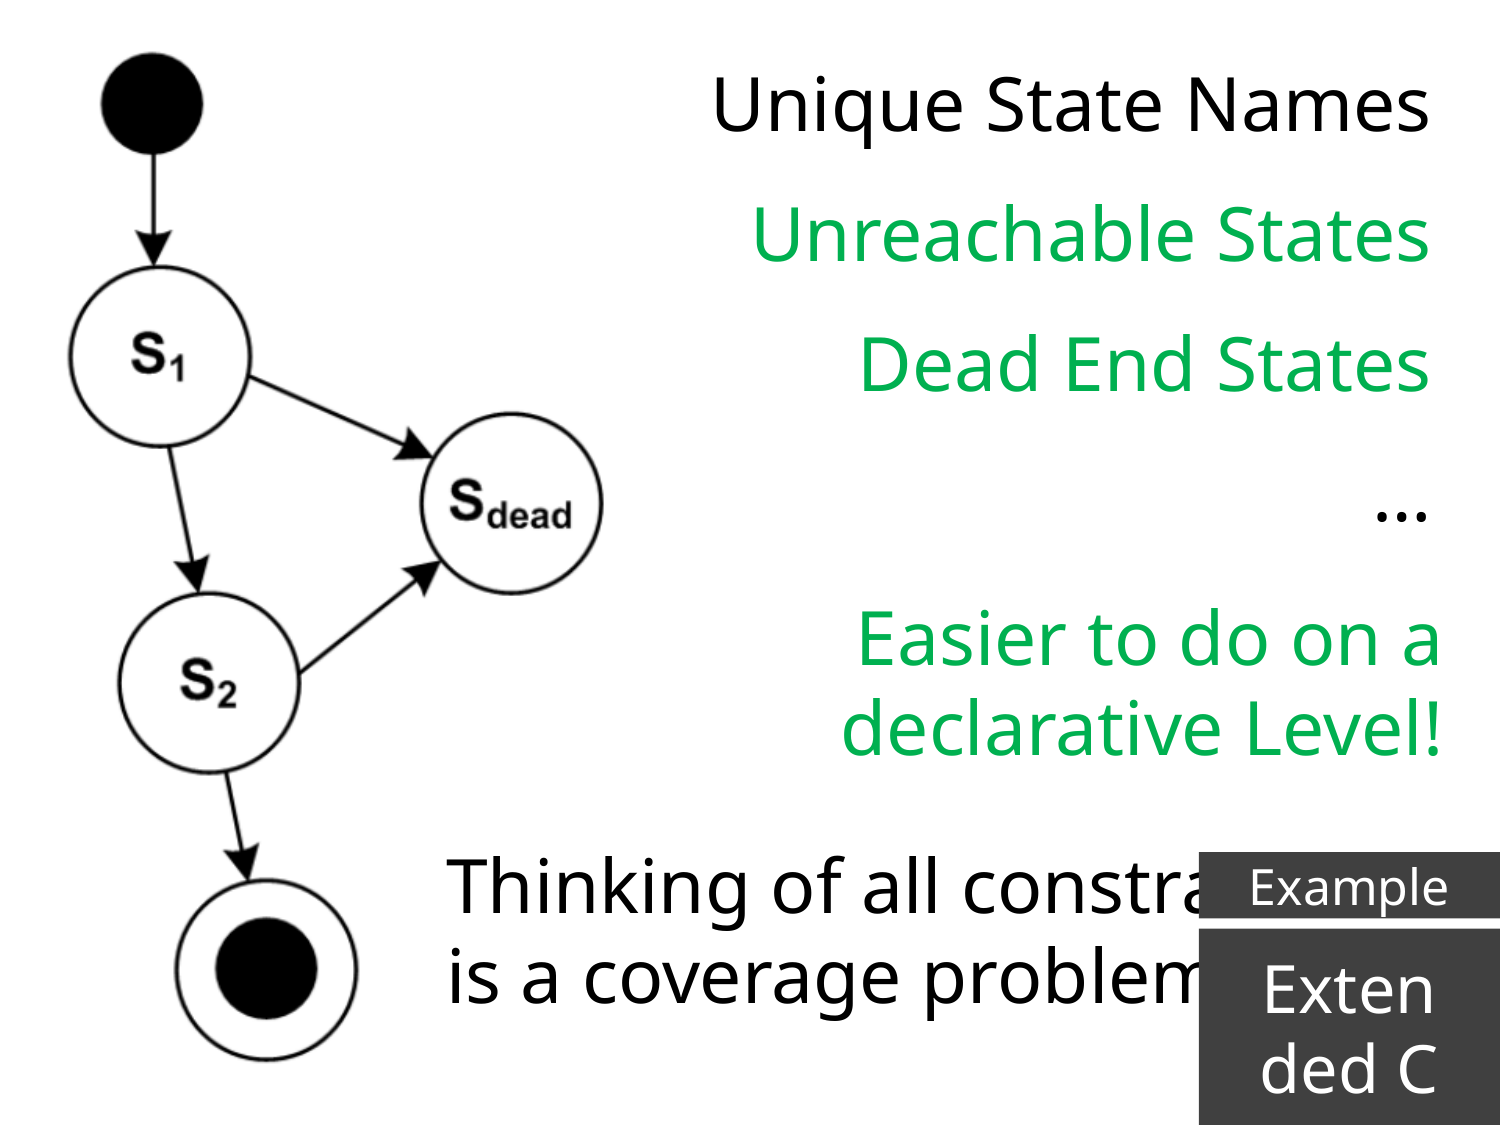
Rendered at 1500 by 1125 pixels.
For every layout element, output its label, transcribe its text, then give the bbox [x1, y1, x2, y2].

text_box Easier to do on a declarative Level! [671, 621, 1459, 740]
text_box Thinking of all constraints is a coverage problem! [671, 869, 1424, 988]
picture [35, 18, 668, 1087]
text_box Unreachable States [671, 172, 1447, 291]
text_box Dead End States [671, 302, 1447, 421]
text_box Unique State Names [671, 42, 1447, 161]
text_box Example [1197, 850, 1500, 921]
text_box Exten ded C [1197, 927, 1500, 1125]
text_box … [671, 432, 1447, 551]
